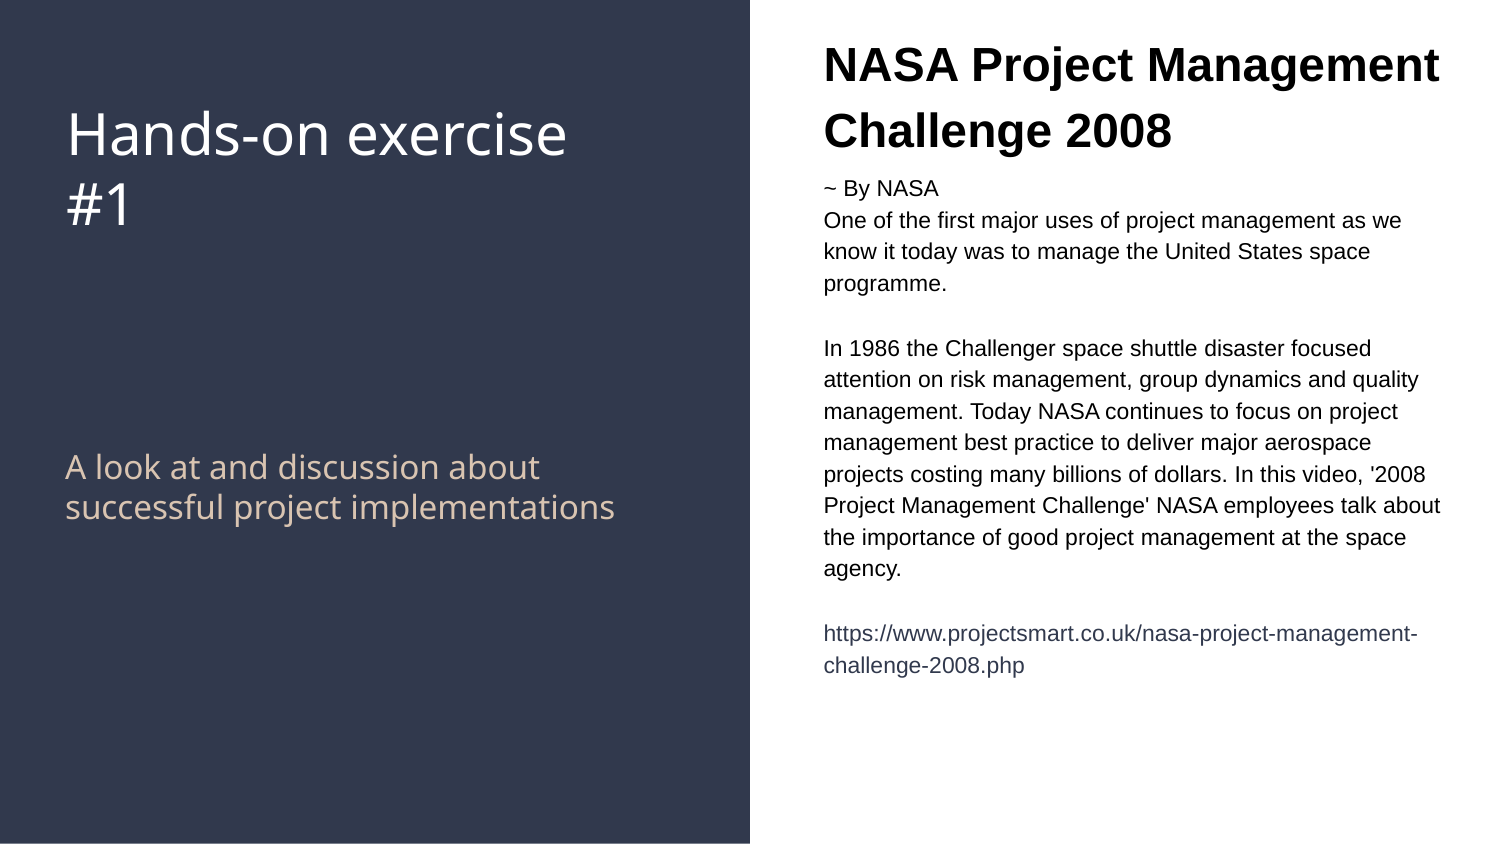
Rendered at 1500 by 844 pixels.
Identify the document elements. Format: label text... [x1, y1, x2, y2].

title Hands-on exercise #1 [51, 82, 659, 419]
subtitle A look at and discussion about successful project implementations [50, 430, 658, 583]
list NASA Project Management Challenge 2008 ~ By NASA One of the first major uses of project management as we know it today was to manage the United States space programme. In 1986 the Challenger space shuttle disaster focused attention on risk management, group dynamics and quality management. Today NASA continues to focus on project management best practice to deliver major aerospace projects costing many billions of dollars. In this video, '2008 Project Management Challenge' NASA employees talk about the importance of good project management at the space agency. https://www.projectsmart.co.uk/nasa-project-management-challenge-2008.php [808, 10, 1458, 844]
